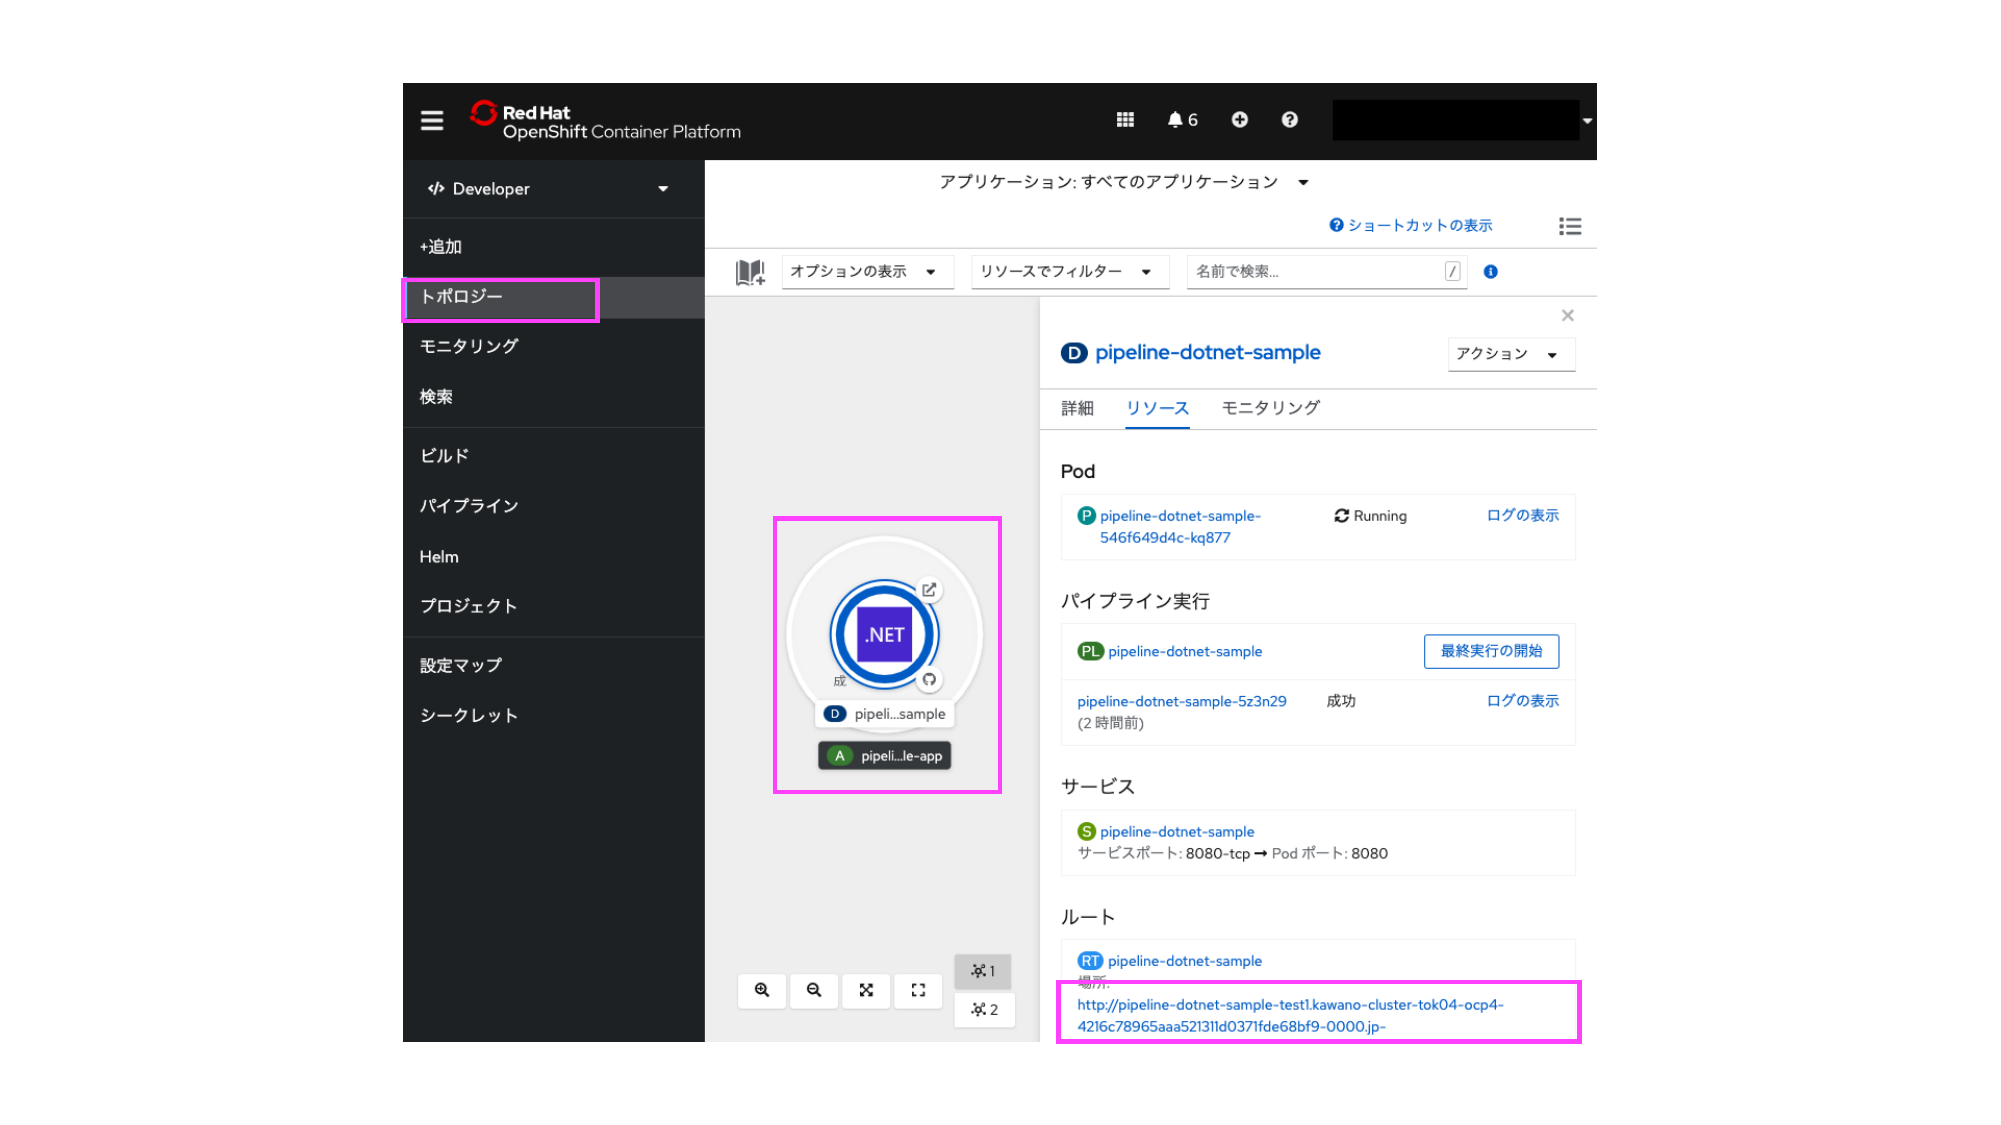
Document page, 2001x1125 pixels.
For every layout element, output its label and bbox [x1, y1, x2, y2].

text_box [403, 83, 1597, 1042]
